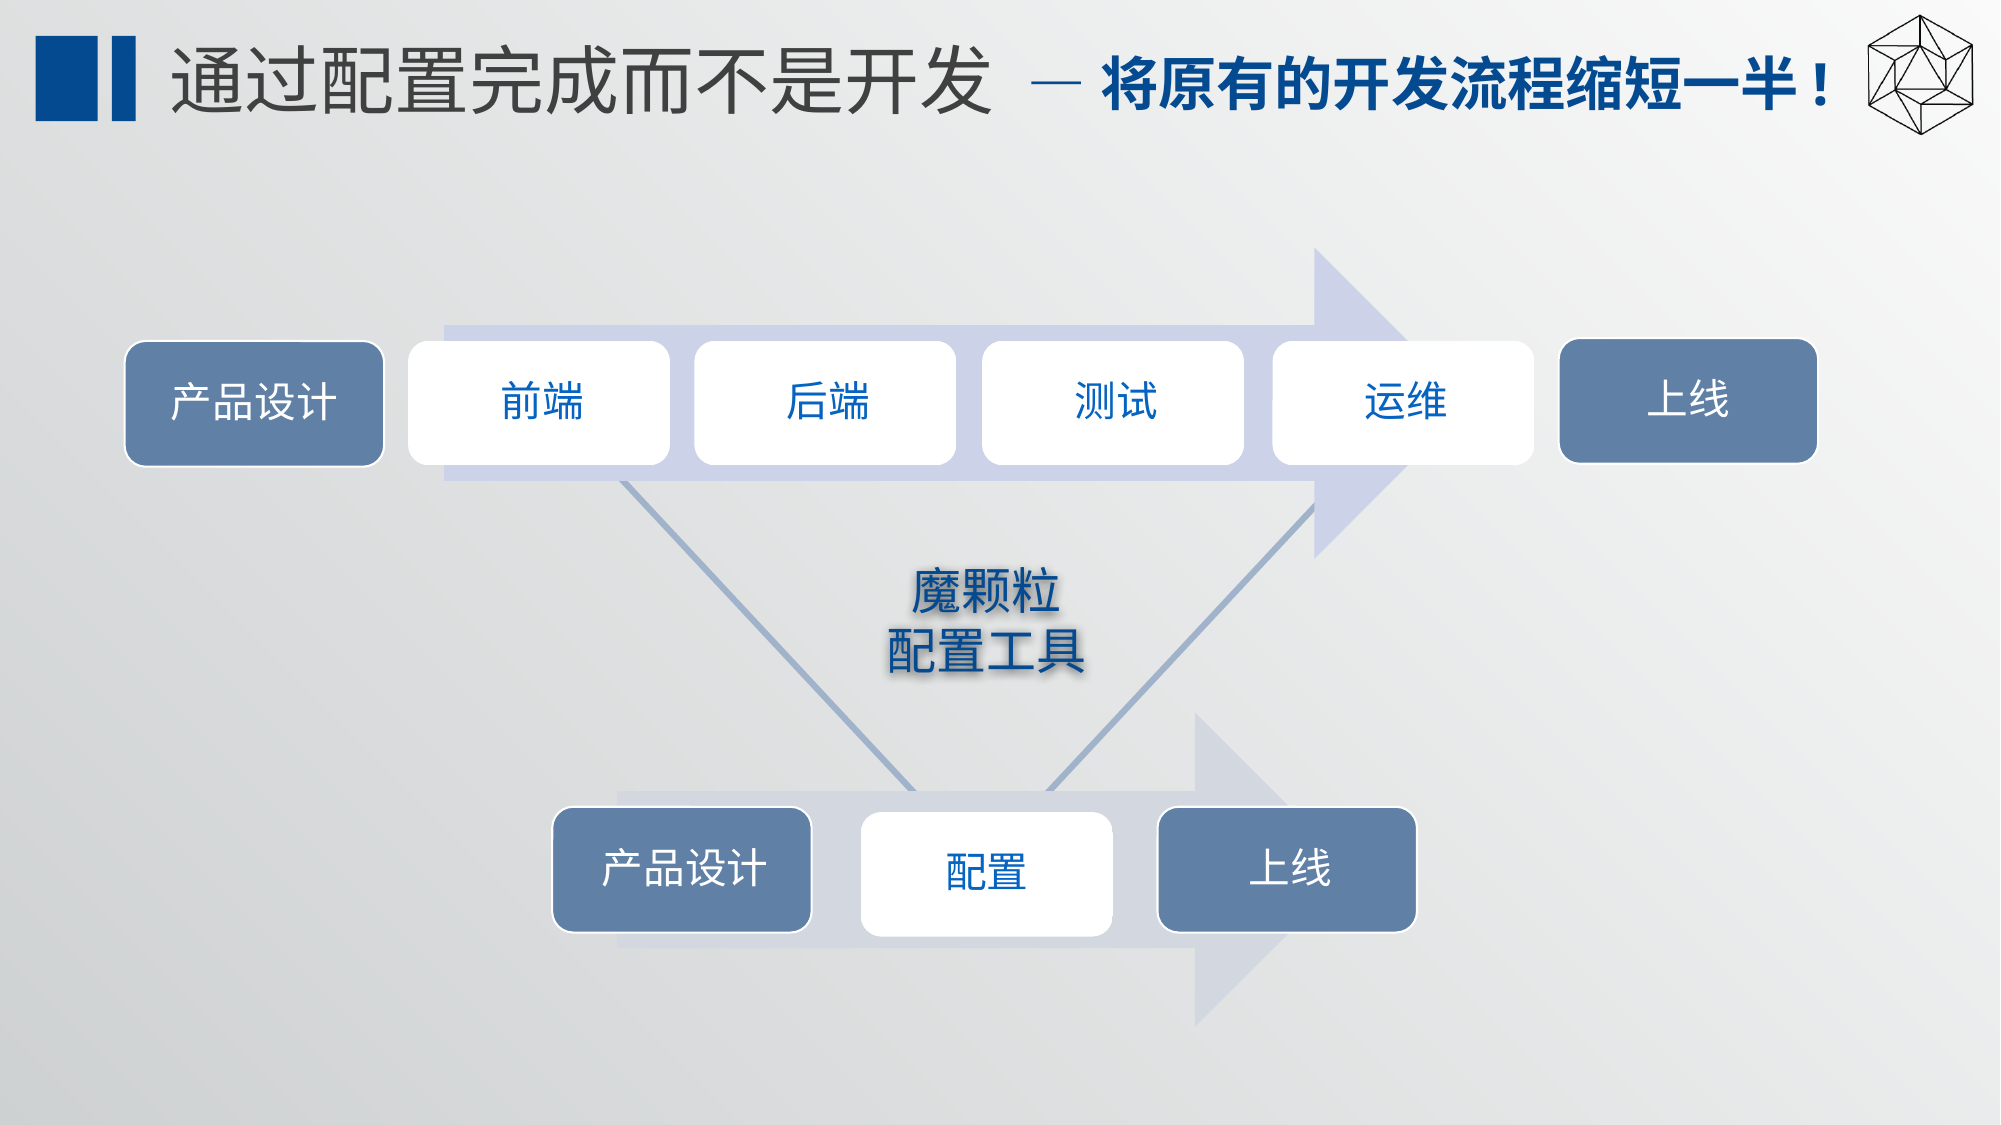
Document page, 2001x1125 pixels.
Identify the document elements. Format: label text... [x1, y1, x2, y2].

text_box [860, 811, 1113, 937]
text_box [1558, 337, 1819, 464]
text_box —将原有的开发流程缩短一半! [1012, 39, 1814, 125]
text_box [353, 247, 1561, 559]
text_box [694, 559, 1268, 712]
text_box 魔颗粒 配置工具 [858, 559, 1115, 688]
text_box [552, 712, 1417, 1027]
picture [1824, 0, 2001, 170]
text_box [124, 340, 385, 467]
title 通过配置完成而不是开发 [154, 35, 1161, 122]
